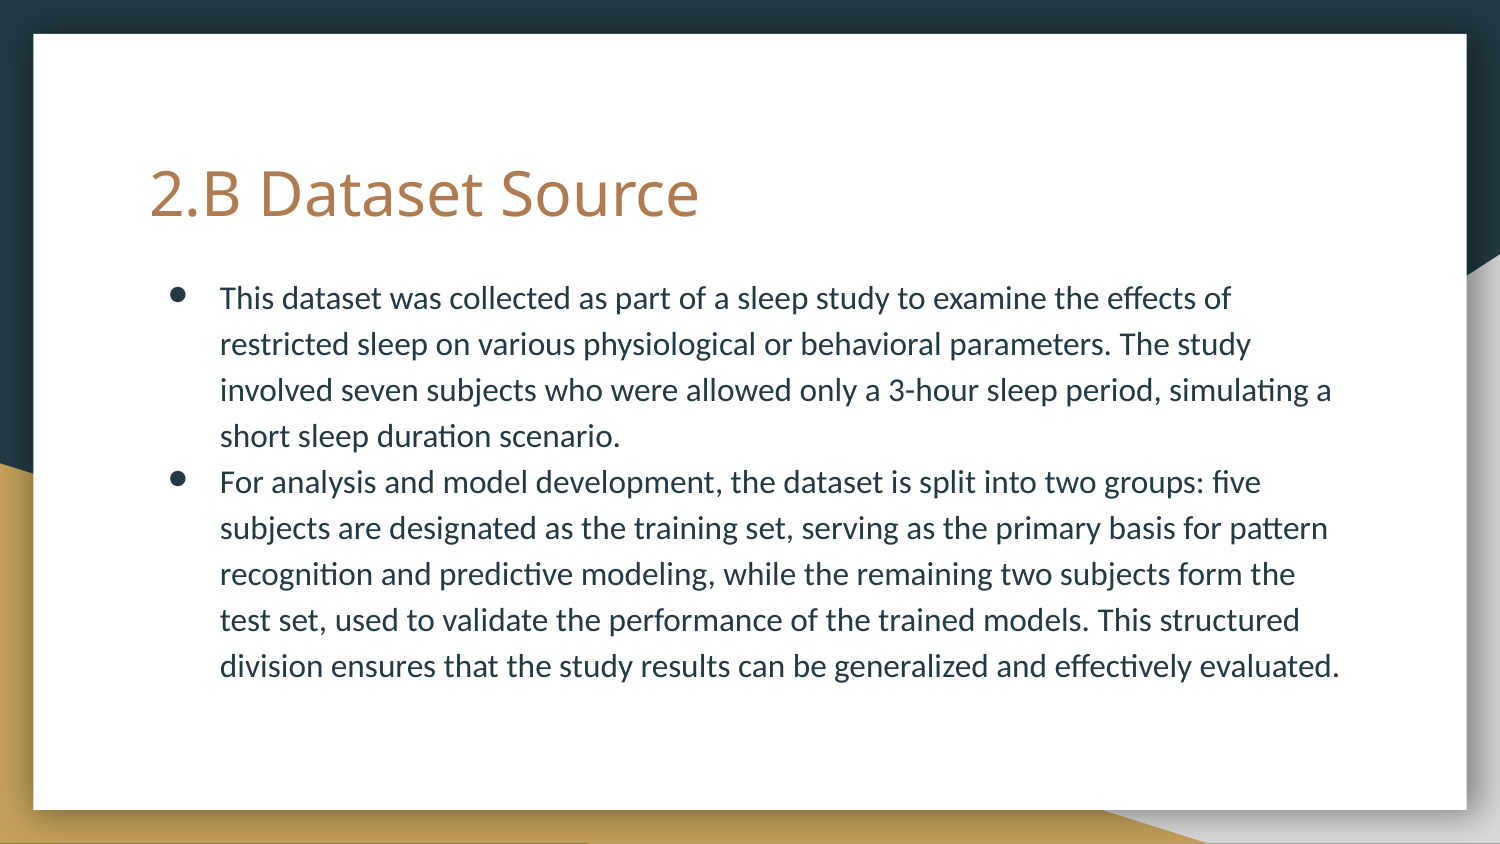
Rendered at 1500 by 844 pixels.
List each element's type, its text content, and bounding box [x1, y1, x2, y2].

title 2.B Dataset Source [134, 138, 1366, 254]
list This dataset was collected as part of a sleep study to examine the effects of restricted sleep on various physiological or behavioral parameters. The study involved seven subjects who were allowed only a 3-hour sleep period, simulating a short sleep duration scenario. For analysis and model development, the dataset is split into two groups: five subjects are designated as the training set, serving as the primary basis for pattern recognition and predictive modeling, while the remaining two subjects form the test set, used to validate the performance of the trained models. This structured division ensures that the study results can be generalized and effectively evaluated. [134, 254, 1366, 729]
